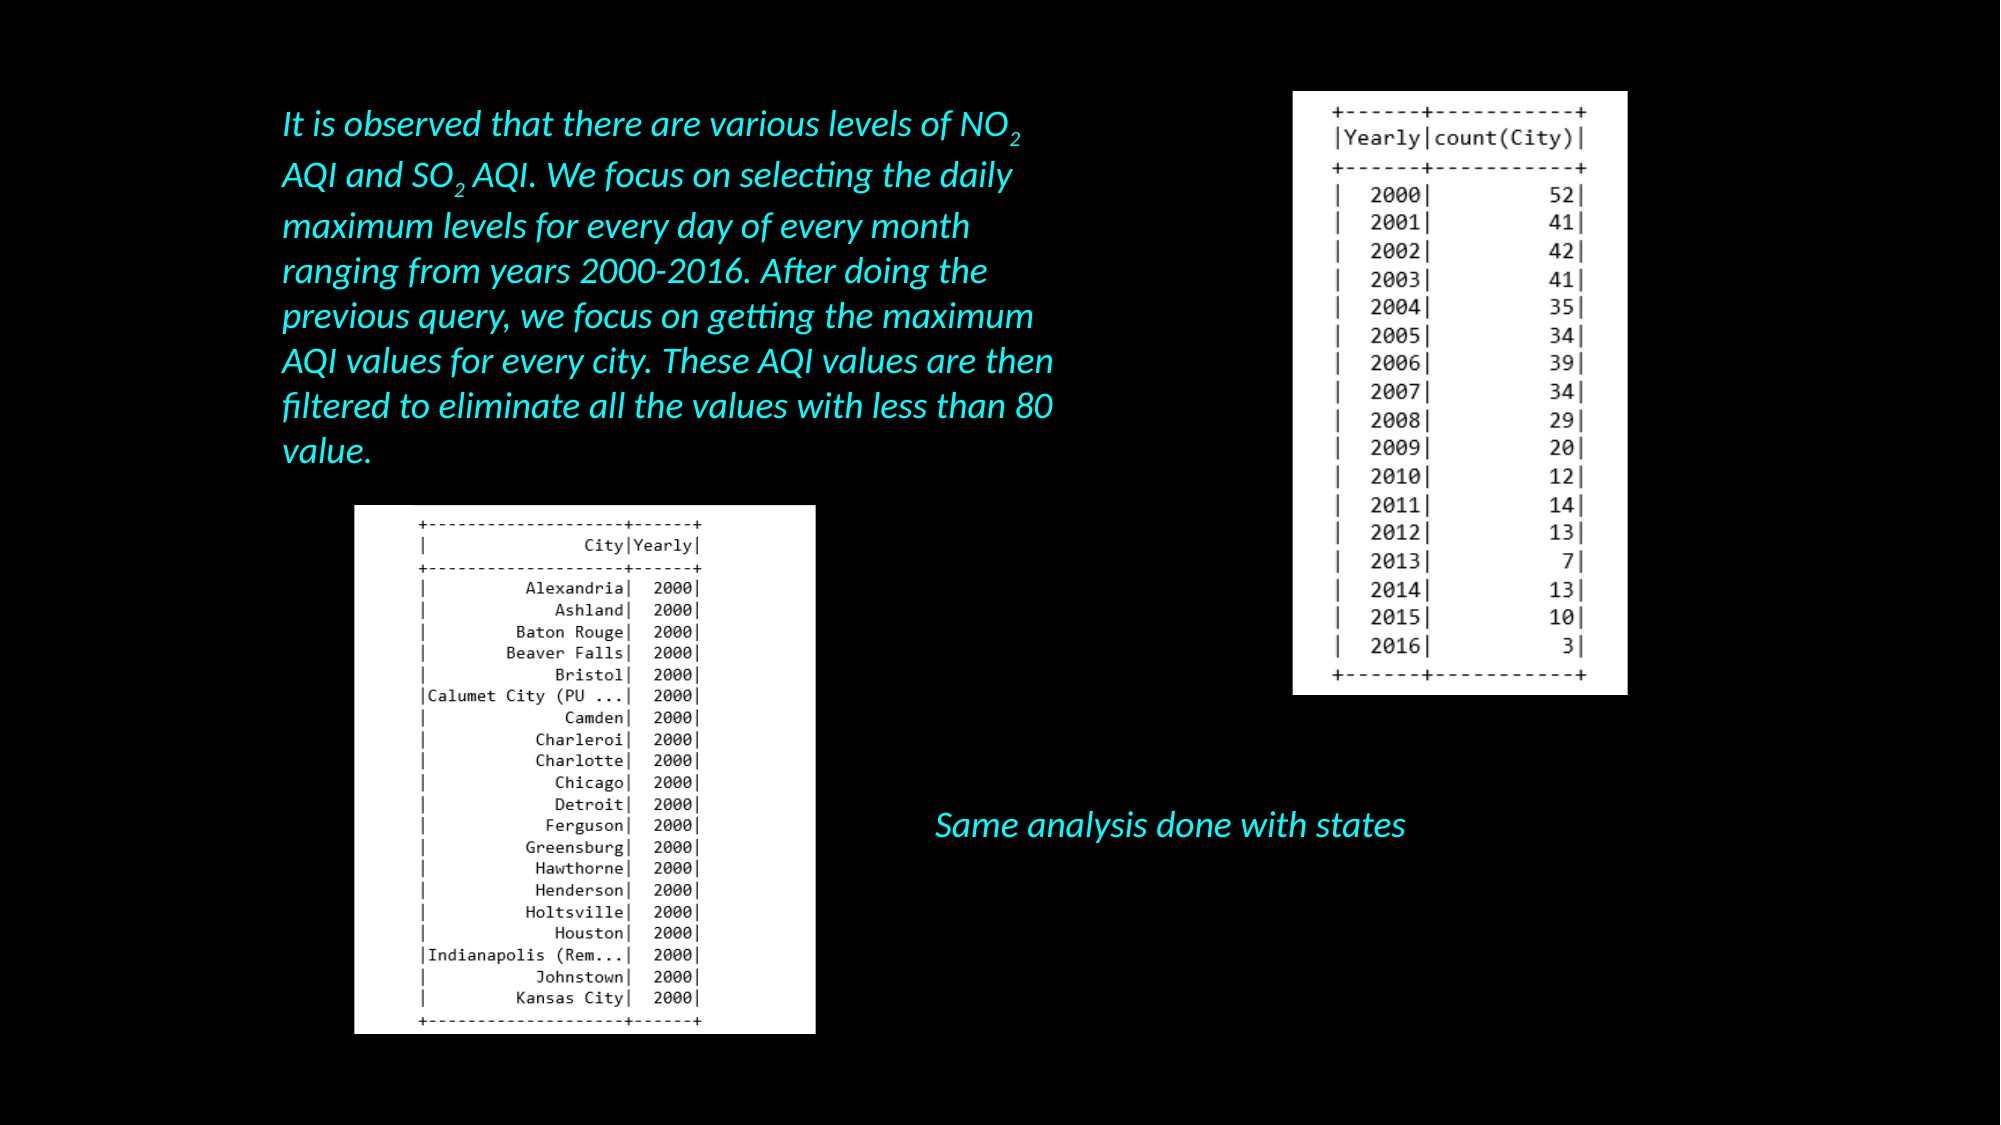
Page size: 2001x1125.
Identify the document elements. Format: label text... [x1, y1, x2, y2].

picture [1292, 91, 1628, 695]
text_box It is observed that there are various levels of NO2 AQI and SO2 AQI. We focus on selecting the daily maximum levels for every day of every month ranging from years 2000-2016. After doing the previous query, we focus on getting the maximum AQI values for every city. These AQI values are then filtered to eliminate all the values with less than 80 value. [267, 91, 1097, 479]
picture [354, 505, 816, 1034]
text_box Same analysis done with states [920, 792, 1749, 852]
